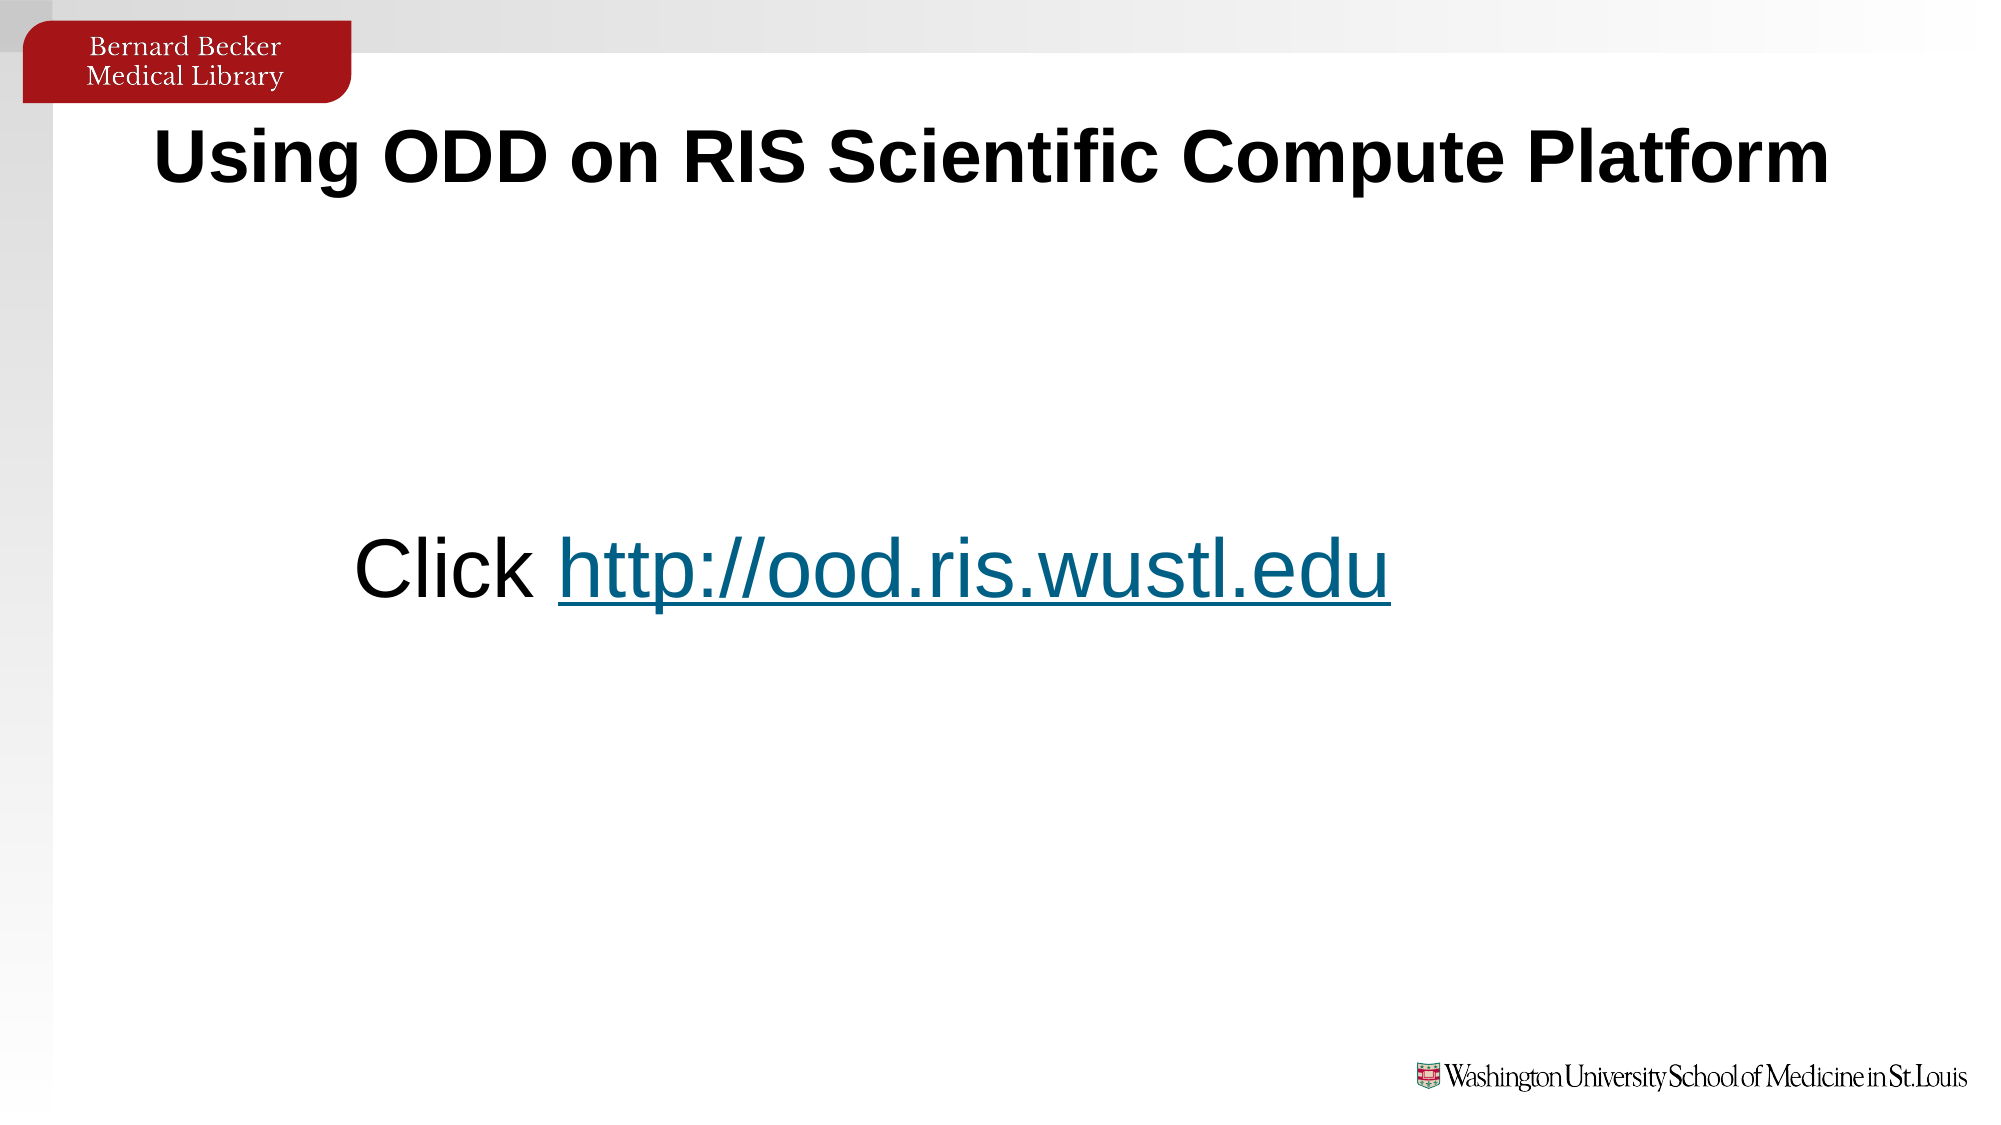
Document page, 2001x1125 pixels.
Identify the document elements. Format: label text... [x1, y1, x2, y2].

text_box Using ODD on RIS Scientific Compute Platform [80, 49, 1906, 257]
picture [84, 29, 285, 49]
text_box Click http://ood.ris.wustl.edu [354, 513, 1596, 741]
picture [1417, 1062, 1967, 1092]
